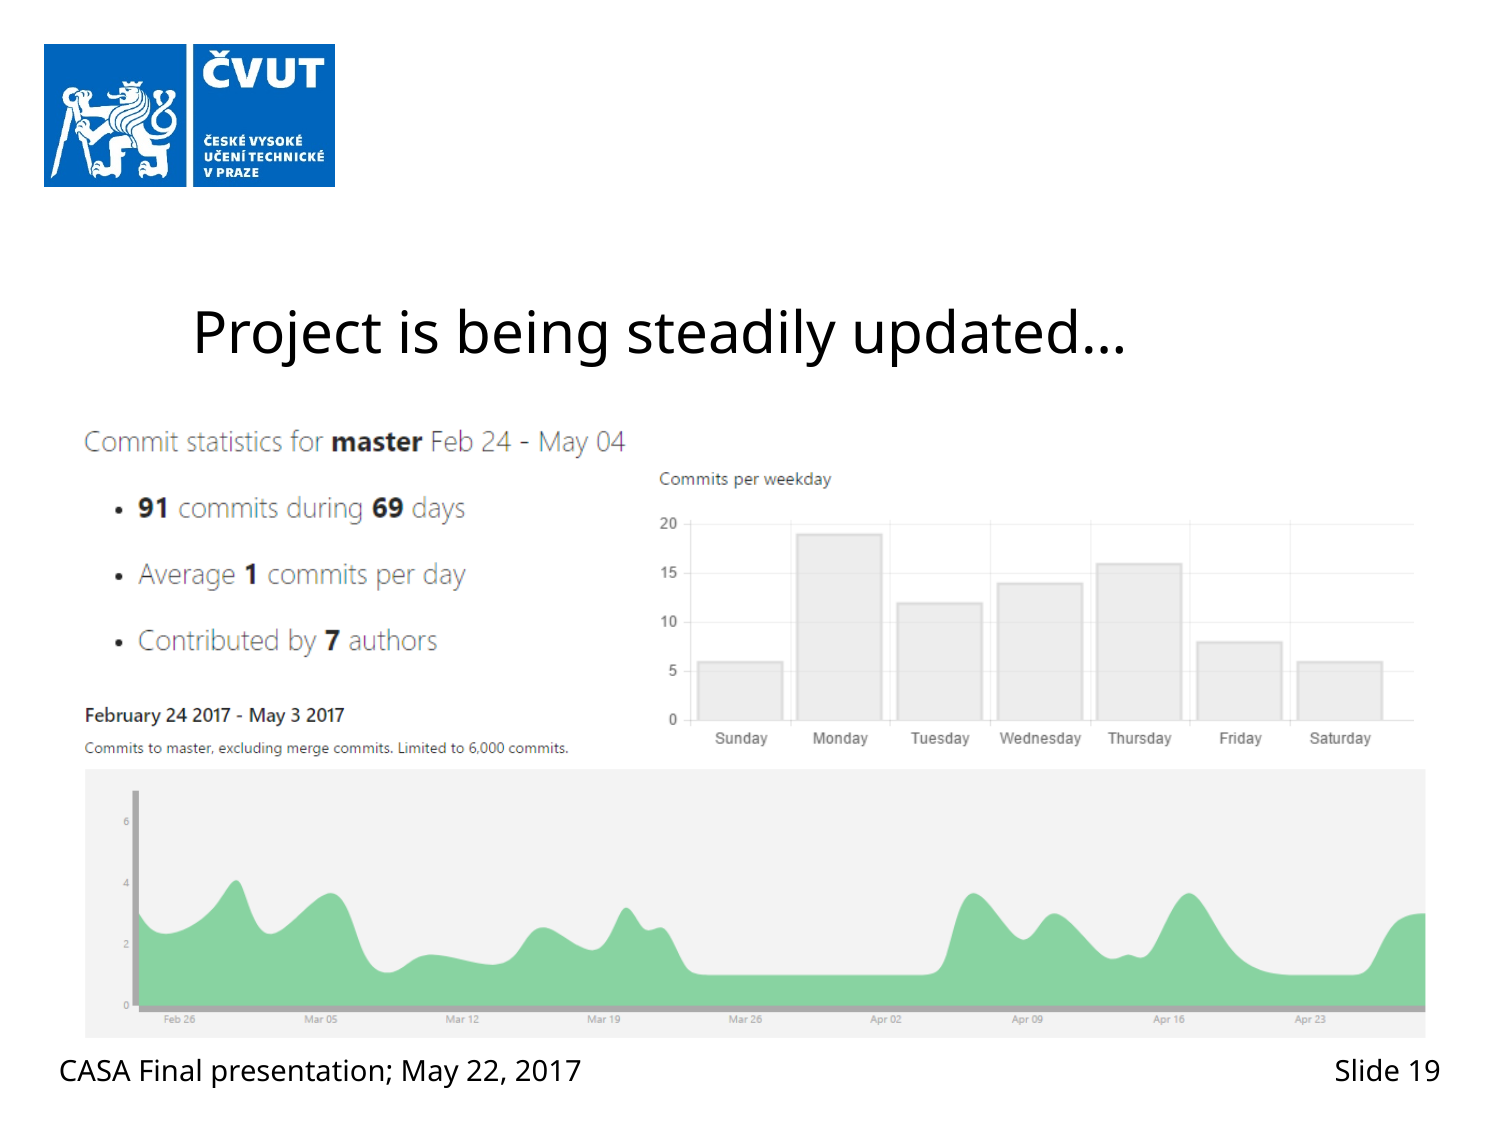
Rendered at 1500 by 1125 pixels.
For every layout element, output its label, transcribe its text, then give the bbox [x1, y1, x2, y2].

picture [67, 415, 1448, 1053]
title Project is being steadily updated… [177, 295, 1456, 474]
picture [44, 44, 335, 187]
